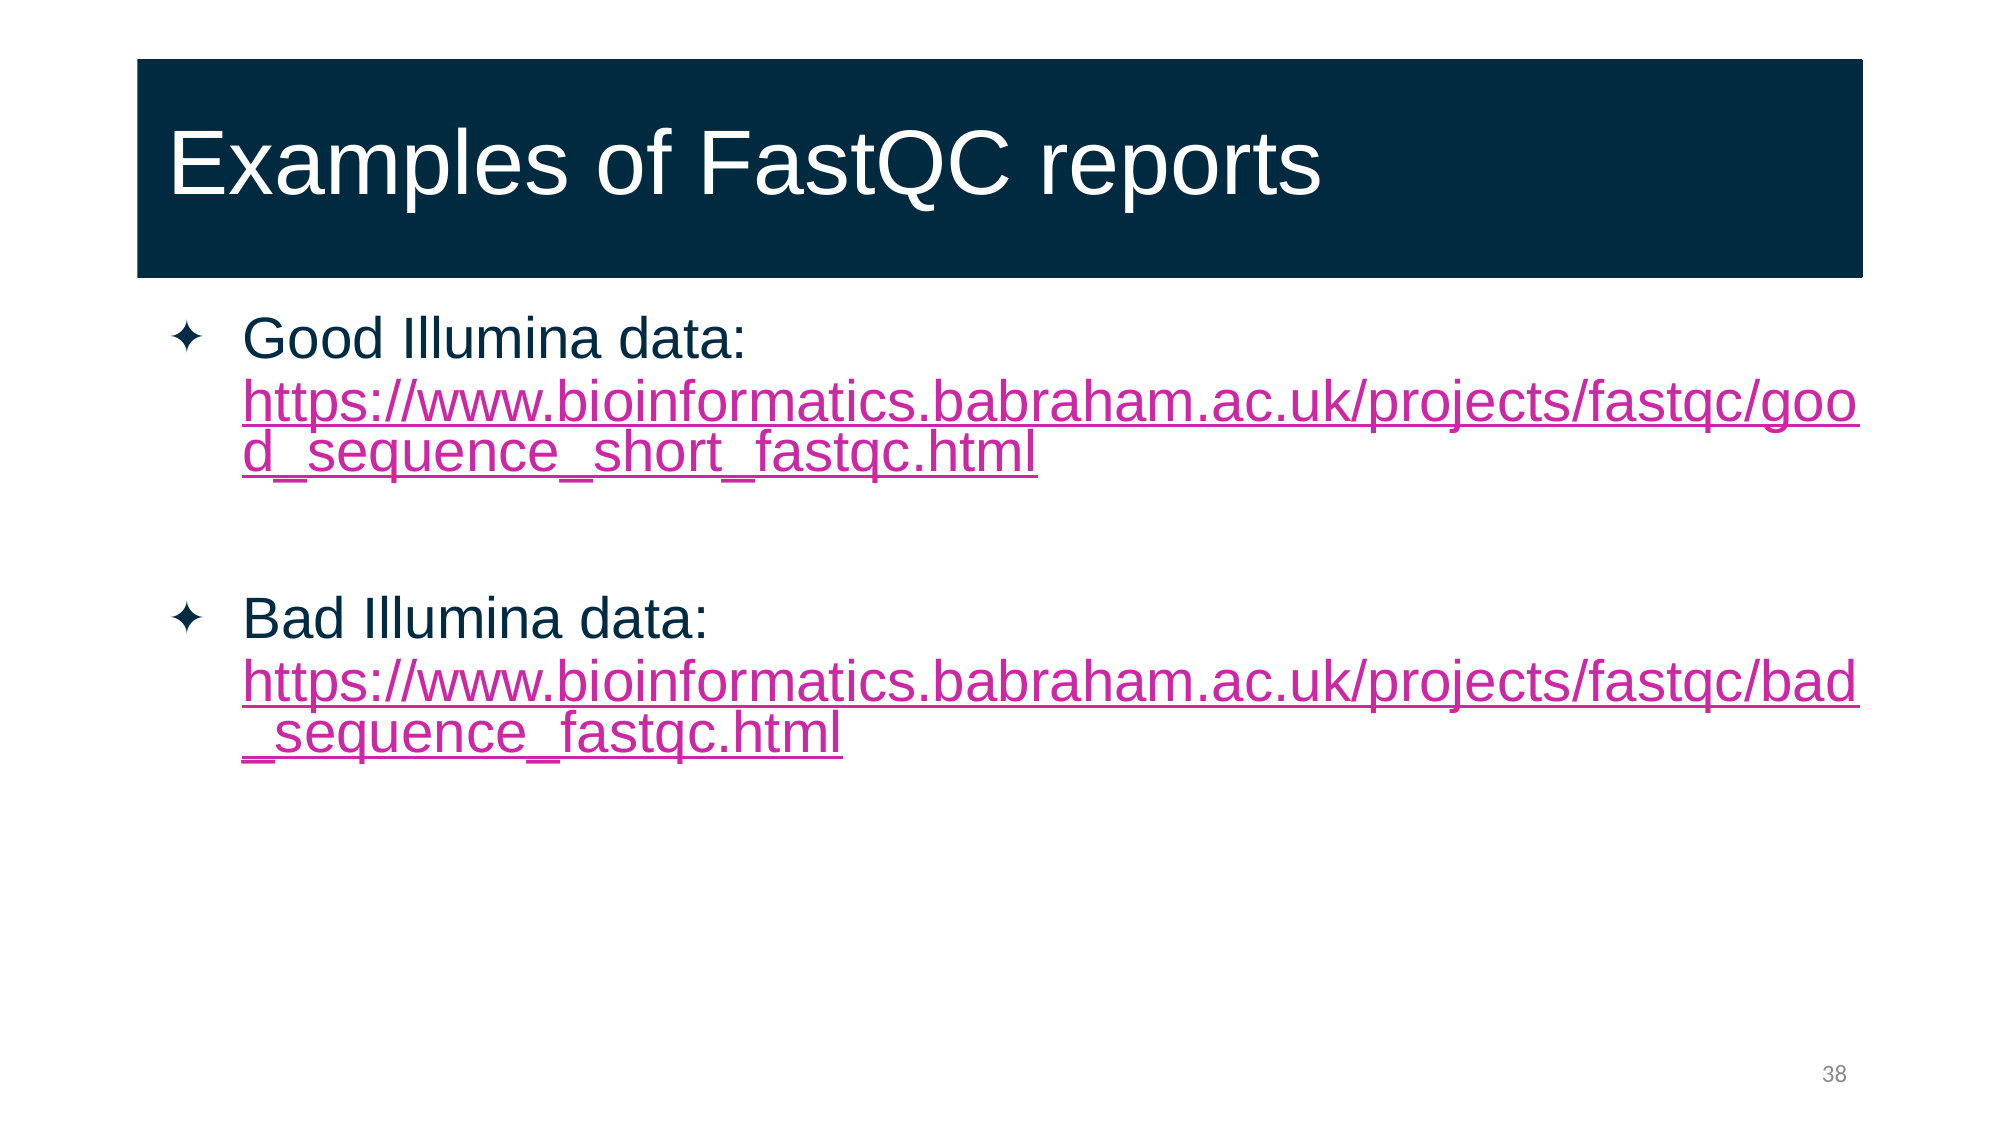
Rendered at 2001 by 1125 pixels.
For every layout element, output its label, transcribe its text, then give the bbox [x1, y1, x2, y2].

slide_number 38 [1412, 1042, 1863, 1103]
list Good Illumina data: https://www.bioinformatics.babraham.ac.uk/projects/fastqc/good_sequence_short_fastqc.html Bad Illumina data: https://www.bioinformatics.babraham.ac.uk/projects/fastqc/bad_sequence_fastqc.html [137, 307, 1863, 880]
title Examples of FastQC reports [137, 59, 1863, 278]
